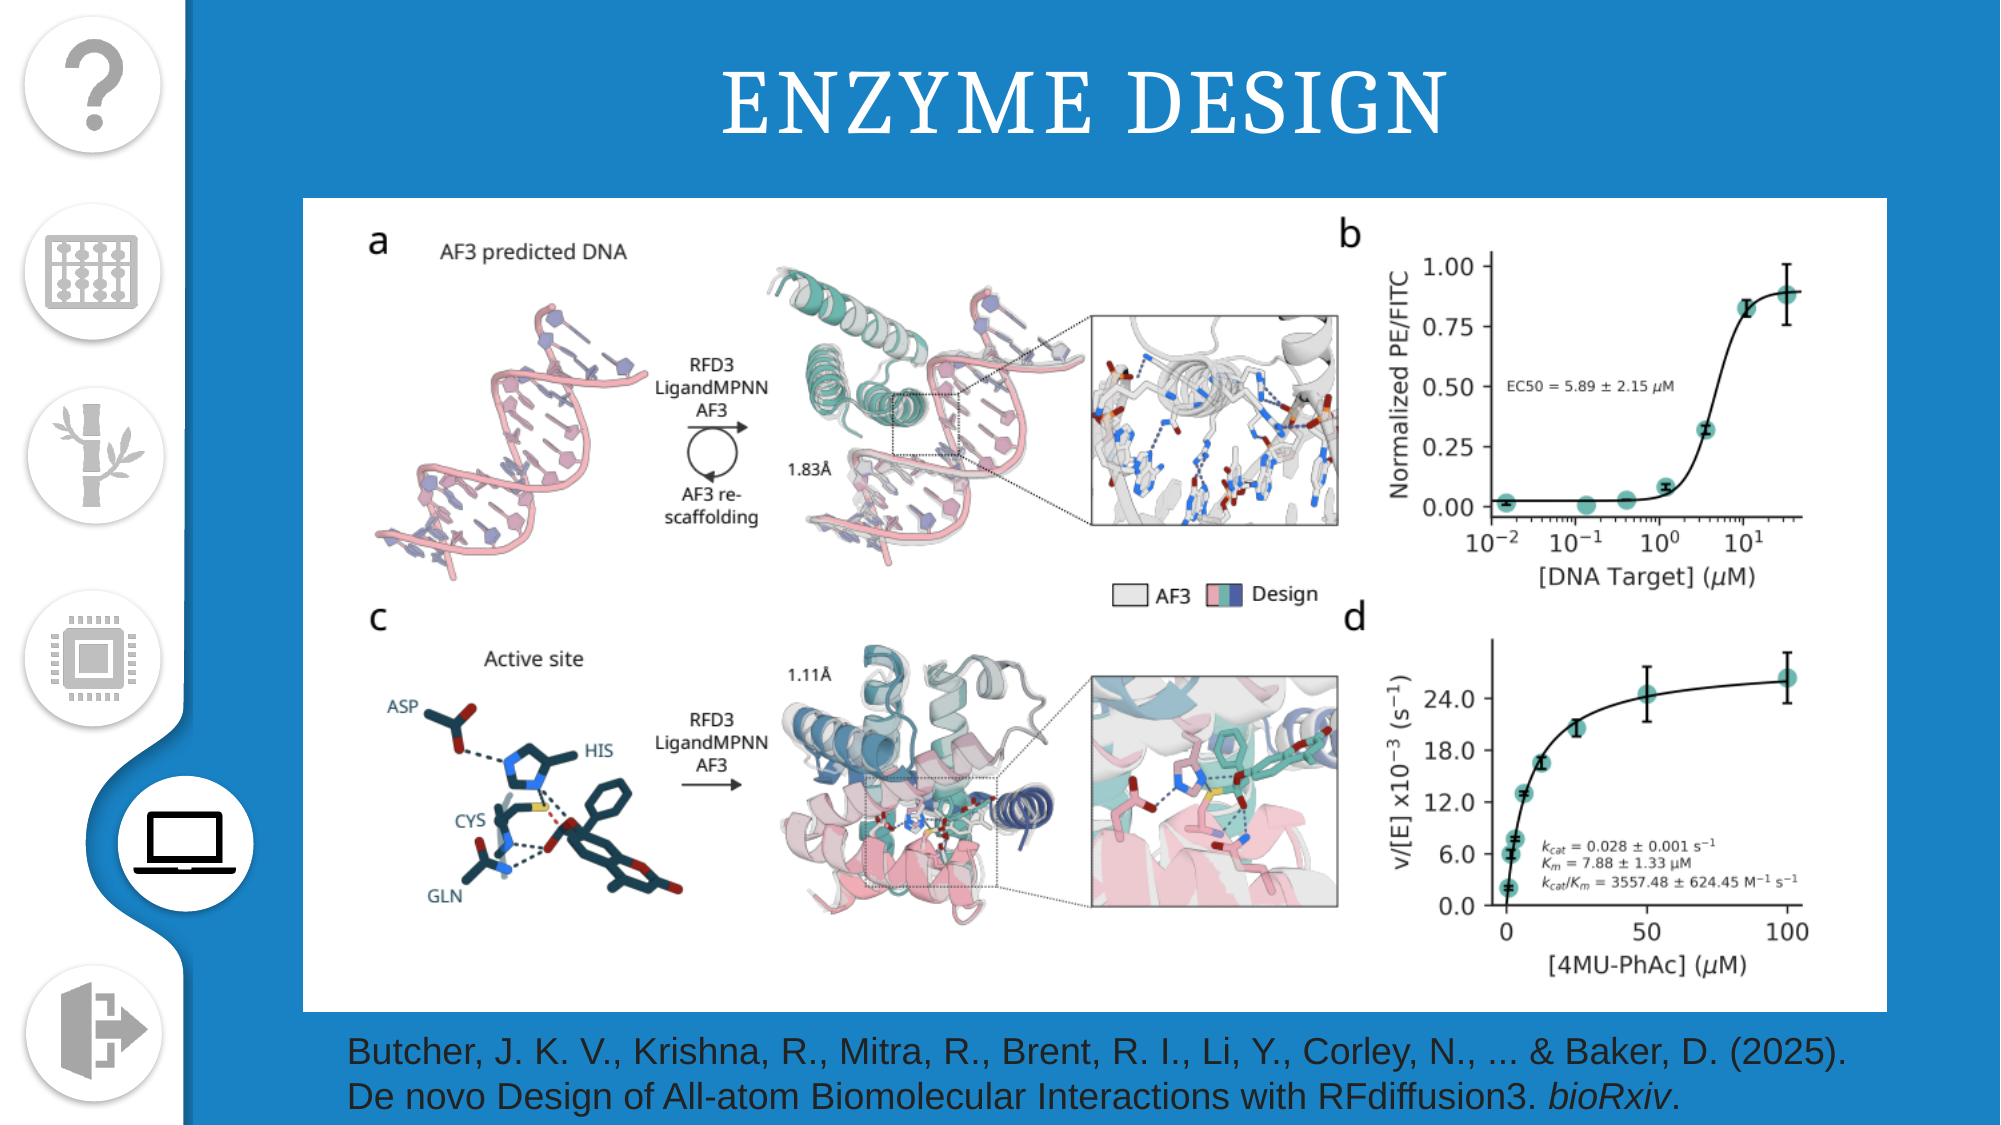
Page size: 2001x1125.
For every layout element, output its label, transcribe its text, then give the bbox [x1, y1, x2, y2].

text_box Enzyme design [185, 3, 1986, 191]
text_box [117, 775, 254, 912]
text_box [25, 965, 163, 1102]
text_box Butcher, J. K. V., Krishna, R., Mitra, R., Brent, R. I., Li, Y., Corley, N., ... & Baker, D. (2025). De novo Design of All-atom Biomolecular Interactions with RFdiffusion3. bioRxiv. [332, 1019, 1887, 1125]
text_box [0, 0, 187, 1125]
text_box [27, 387, 164, 524]
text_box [24, 203, 161, 340]
picture [303, 198, 1887, 1013]
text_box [24, 590, 161, 727]
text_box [24, 16, 161, 153]
